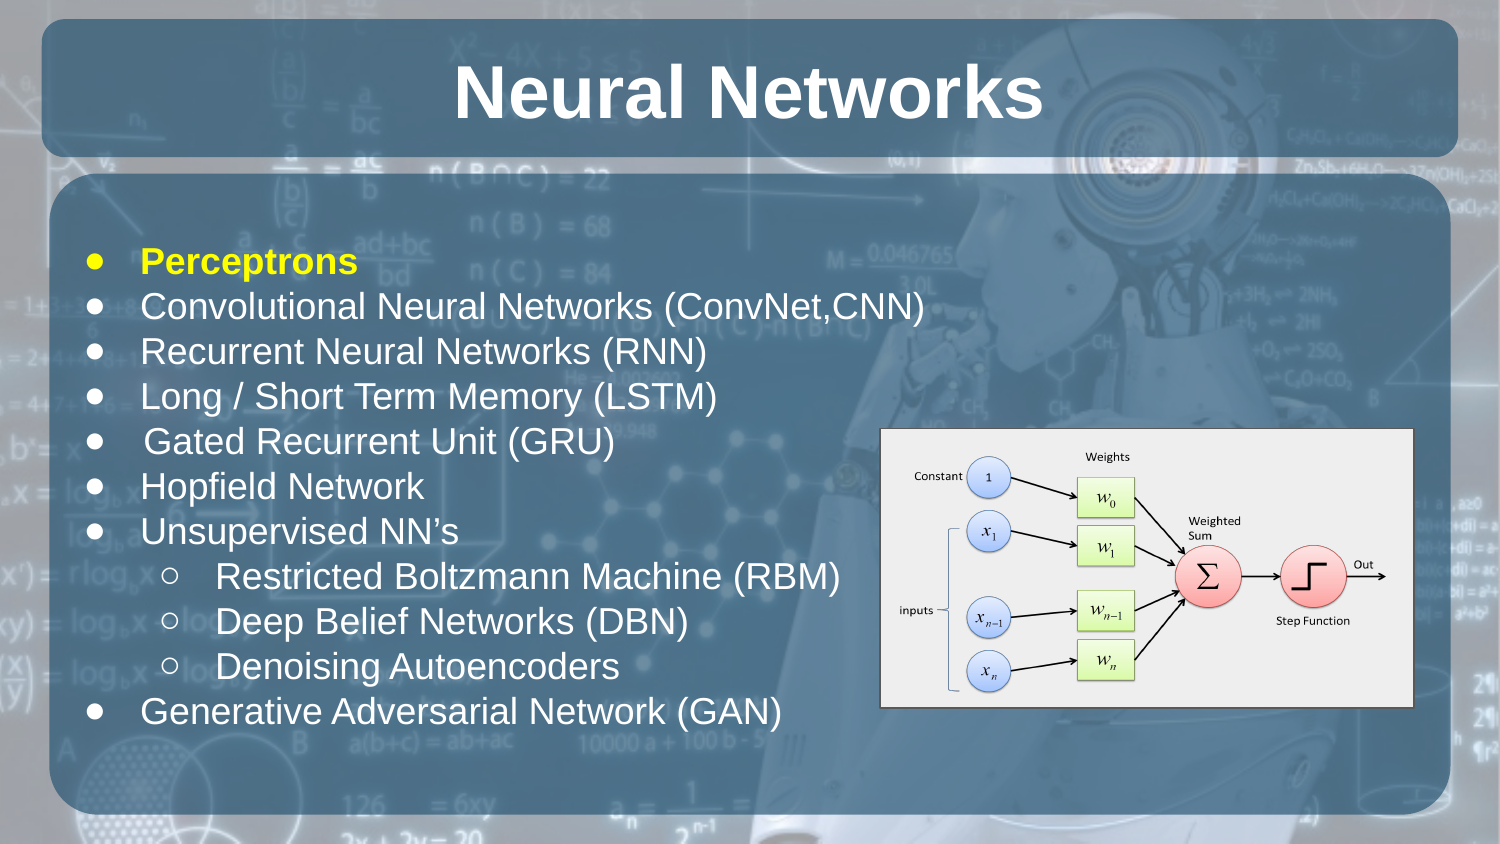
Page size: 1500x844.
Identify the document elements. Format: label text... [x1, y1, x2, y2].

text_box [879, 428, 1415, 709]
text_box Perceptrons Convolutional Neural Networks (ConvNet,CNN) Recurrent Neural Networks (RNN) Long / Short Term Memory (LSTM) Gated Recurrent Unit (GRU) Hopfield Network Unsupervised NN’s Restricted Boltzmann Machine (RBM) Deep Belief Networks (DBN) Denoising Autoencoders Generative Adversarial Network (GAN) [50, 176, 1464, 821]
title Neural Networks [49, 43, 1451, 134]
picture [0, 0, 1500, 844]
